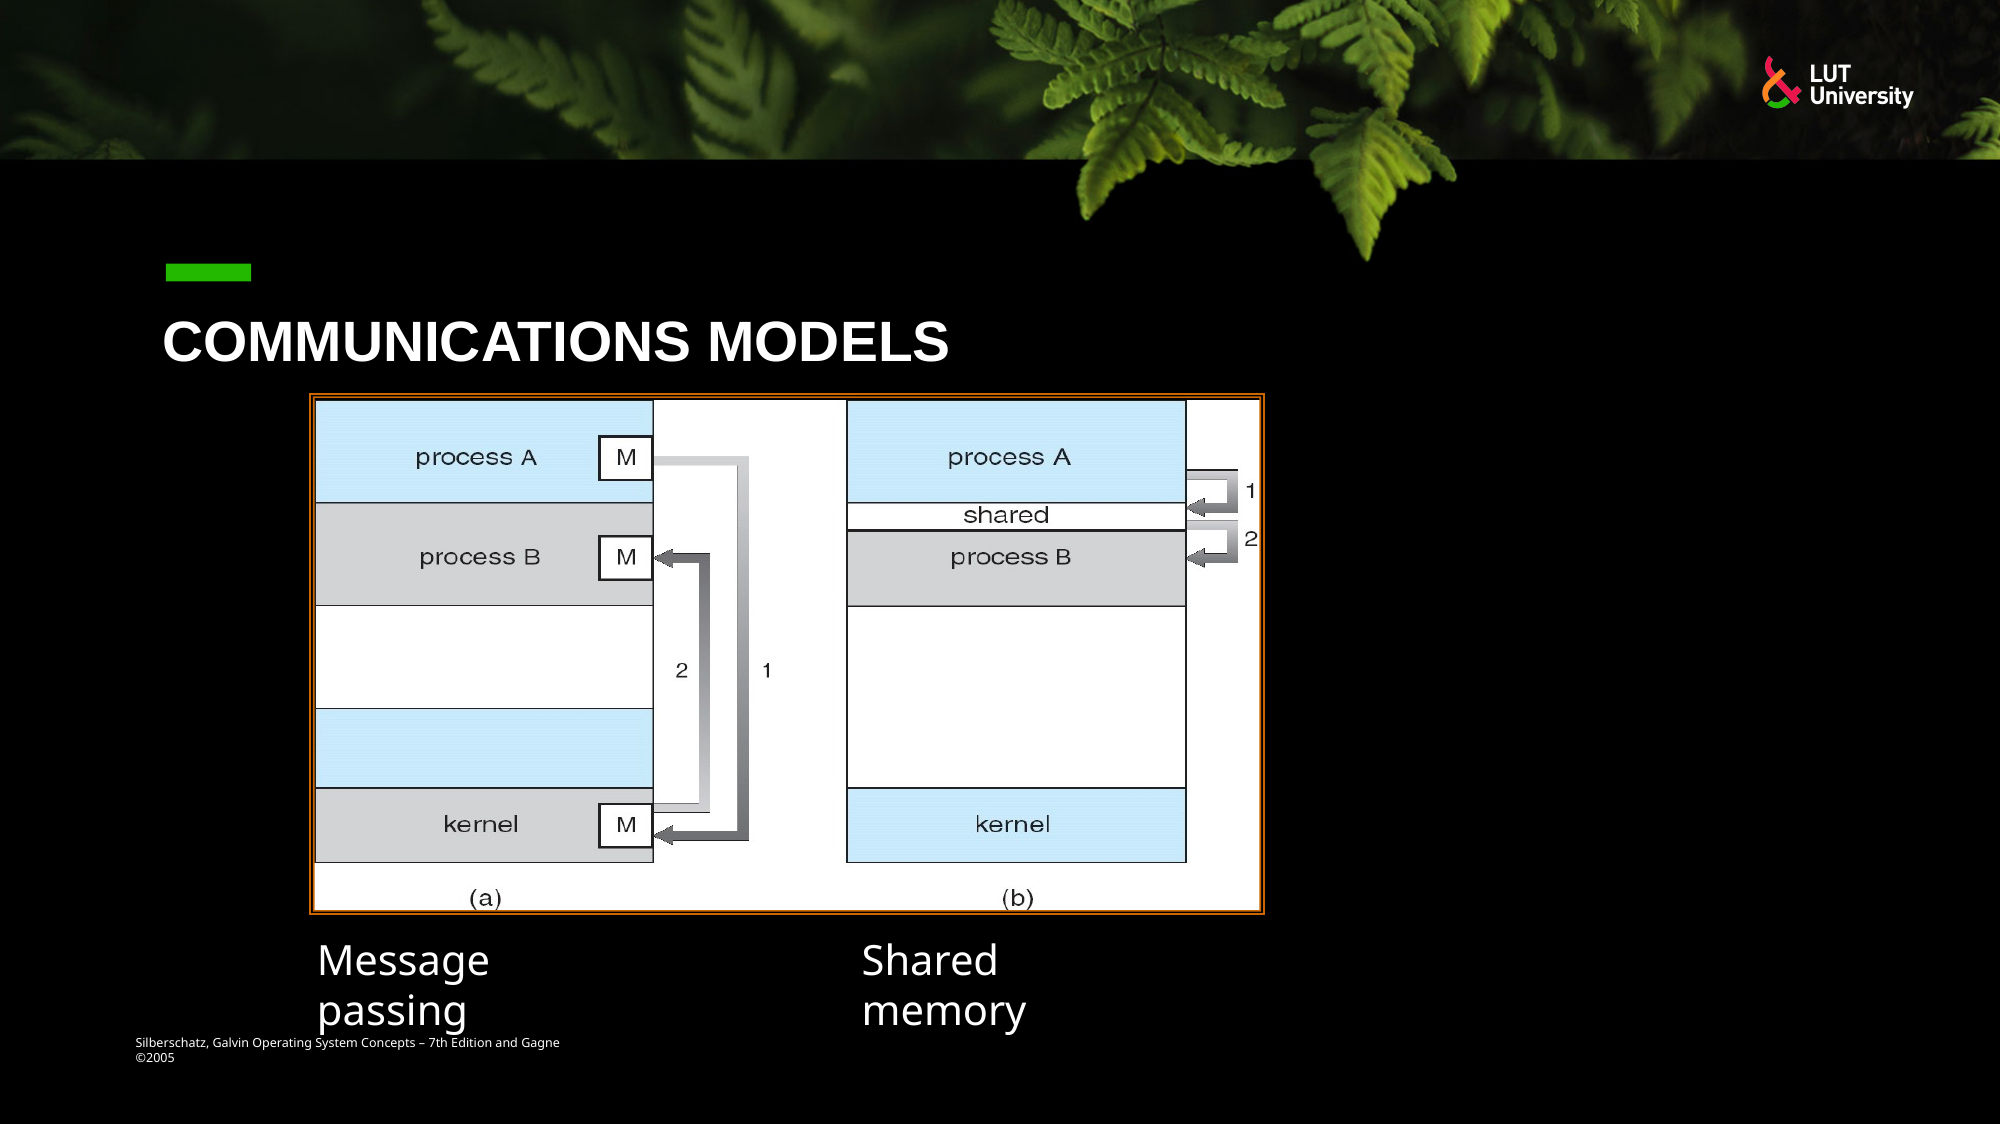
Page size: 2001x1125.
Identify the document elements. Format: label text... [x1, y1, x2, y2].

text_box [309, 393, 1265, 915]
picture [0, 0, 2000, 1124]
text_box Silberschatz, Galvin Operating System Concepts – 7th Edition and Gagne ©2005 [120, 1027, 602, 1073]
text_box Message passing [314, 931, 644, 1034]
text_box Shared memory [859, 931, 1160, 1034]
title Communications Models [147, 305, 1873, 382]
